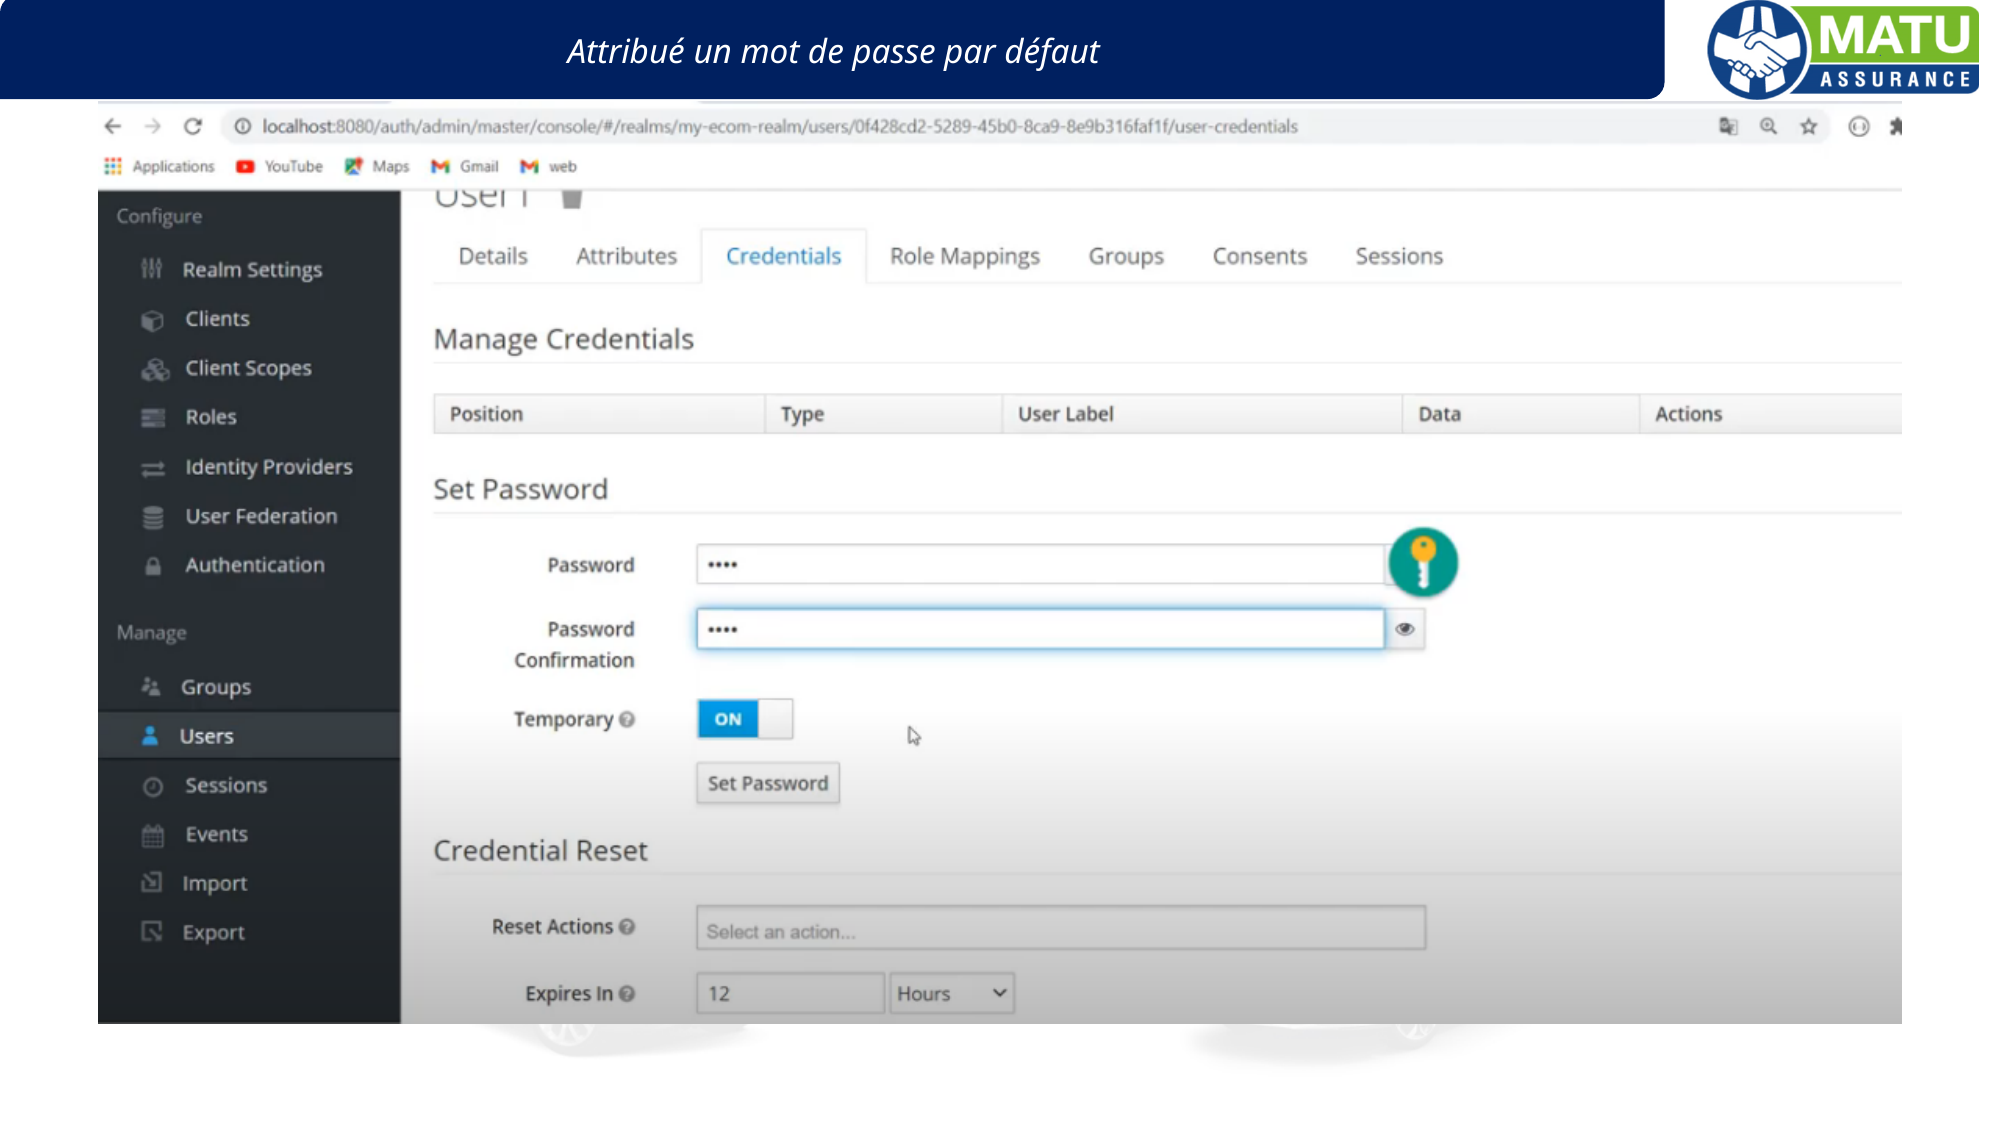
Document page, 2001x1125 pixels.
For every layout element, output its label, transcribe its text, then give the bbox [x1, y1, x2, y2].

text_box Attribué un mot de passe par défaut [0, 23, 1669, 78]
picture [98, 0, 1988, 1125]
